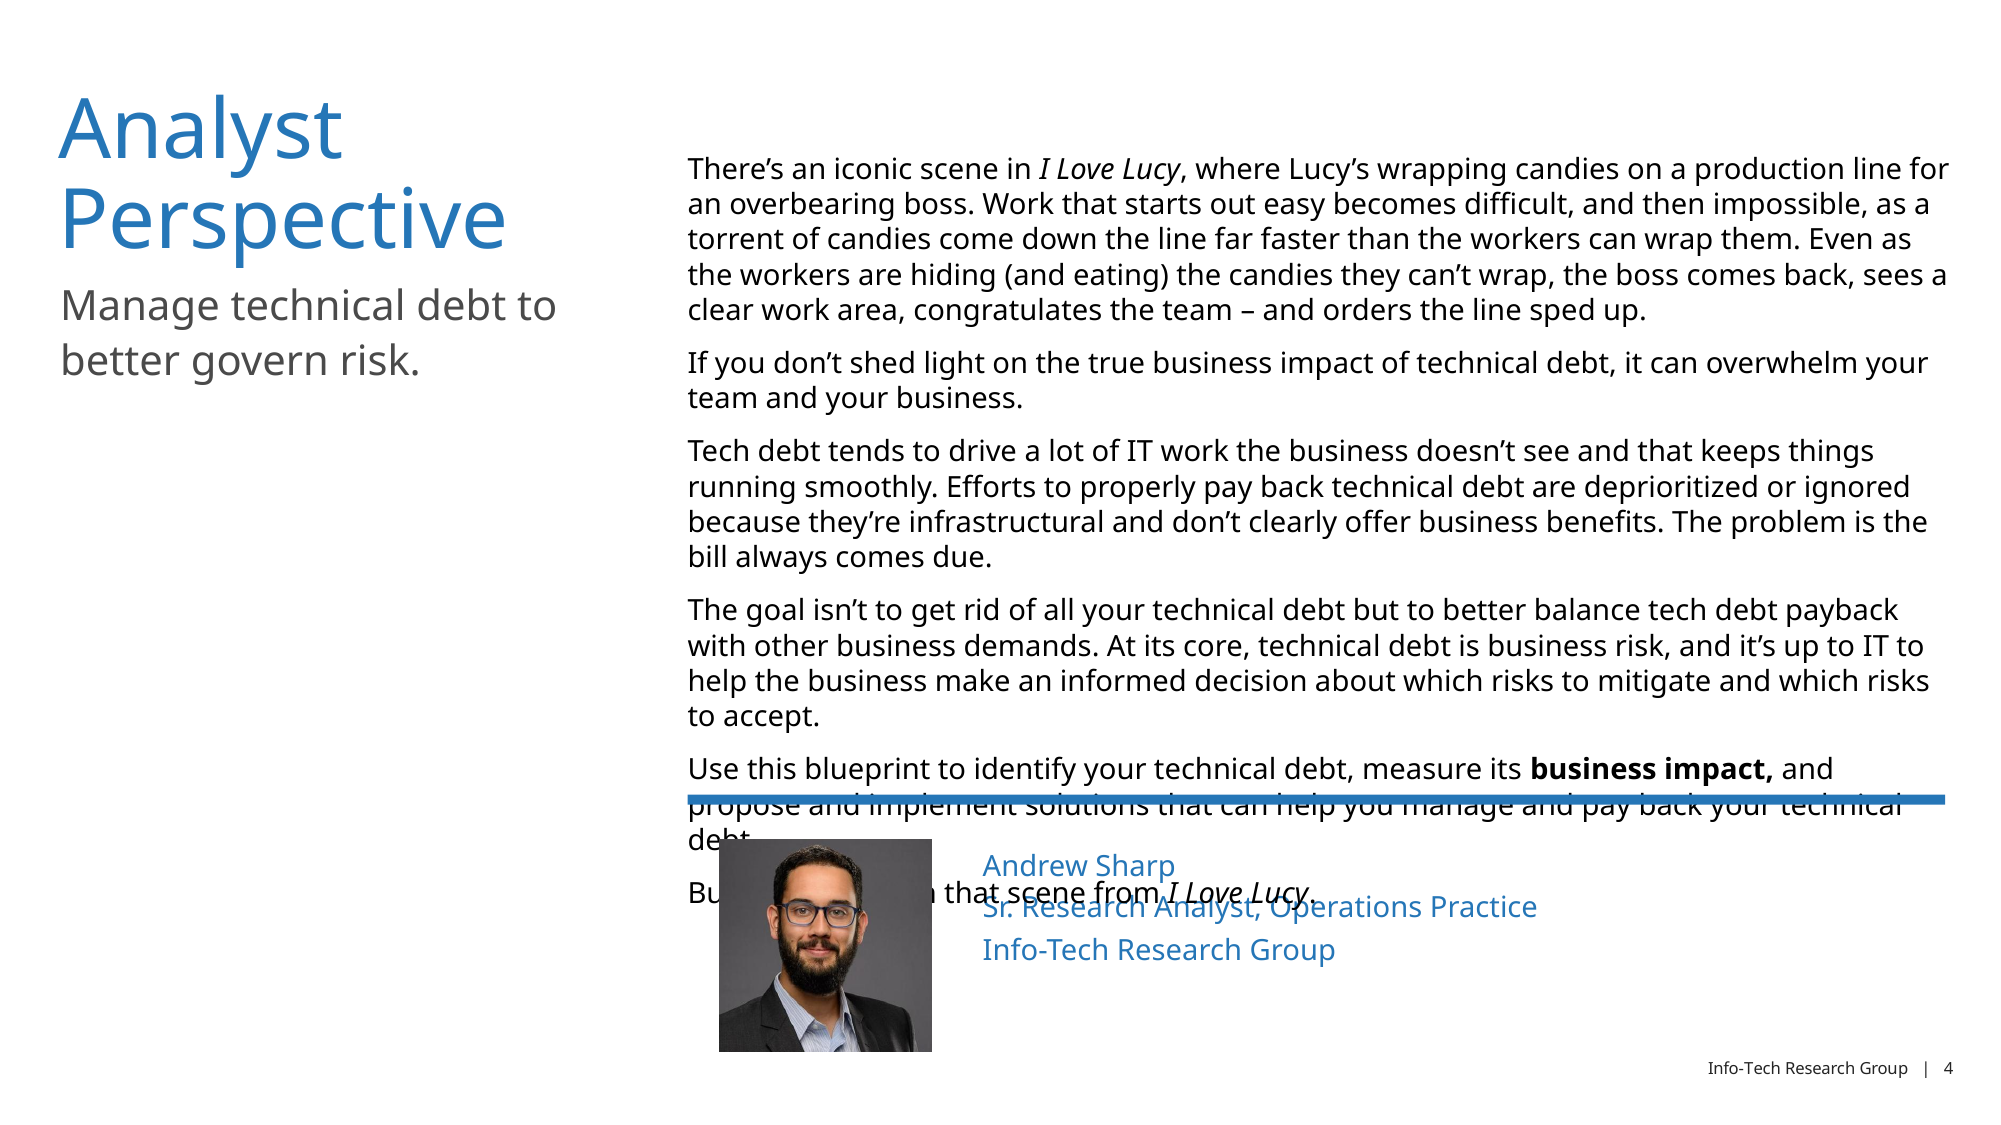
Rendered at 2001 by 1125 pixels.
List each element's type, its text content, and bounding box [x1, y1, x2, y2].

title Analyst Perspective [58, 86, 1656, 273]
list Andrew Sharp Sr. Research Analyst, Operations Practice Info-Tech Research Group [982, 839, 1945, 995]
picture [719, 839, 932, 1052]
list Manage technical debt to better govern risk. [60, 273, 566, 400]
text_box [686, 794, 1946, 806]
list There’s an iconic scene in I Love Lucy, where Lucy’s wrapping candies on a production line for an overbearing boss. Work that starts out easy becomes difficult, and then impossible, as a torrent of candies come down the line far faster than the workers can wrap them. Even as the workers are hiding (and eating) the candies they can’t wrap, the boss comes back, sees a clear work area, congratulates the team – and orders the line sped up. If you don’t shed light on the true business impact of technical debt, it can overwhelm your team and your business. Tech debt tends to drive a lot of IT work the business doesn’t see and that keeps things running smoothly. Efforts to properly pay back technical debt are deprioritized or ignored because they’re infrastructural and don’t clearly offer business benefits. The problem is the bill always comes due. The goal isn’t to get rid of all your technical debt but to better balance tech debt payback with other business demands. At its core, technical debt is business risk, and it’s up to IT to help the business make an informed decision about which risks to mitigate and which risks to accept. Use this blueprint to identify your technical debt, measure its business impact, and propose and implement solutions that can help you manage and pay back your technical debt. But first, go watch that scene from I Love Lucy. [687, 149, 1953, 770]
